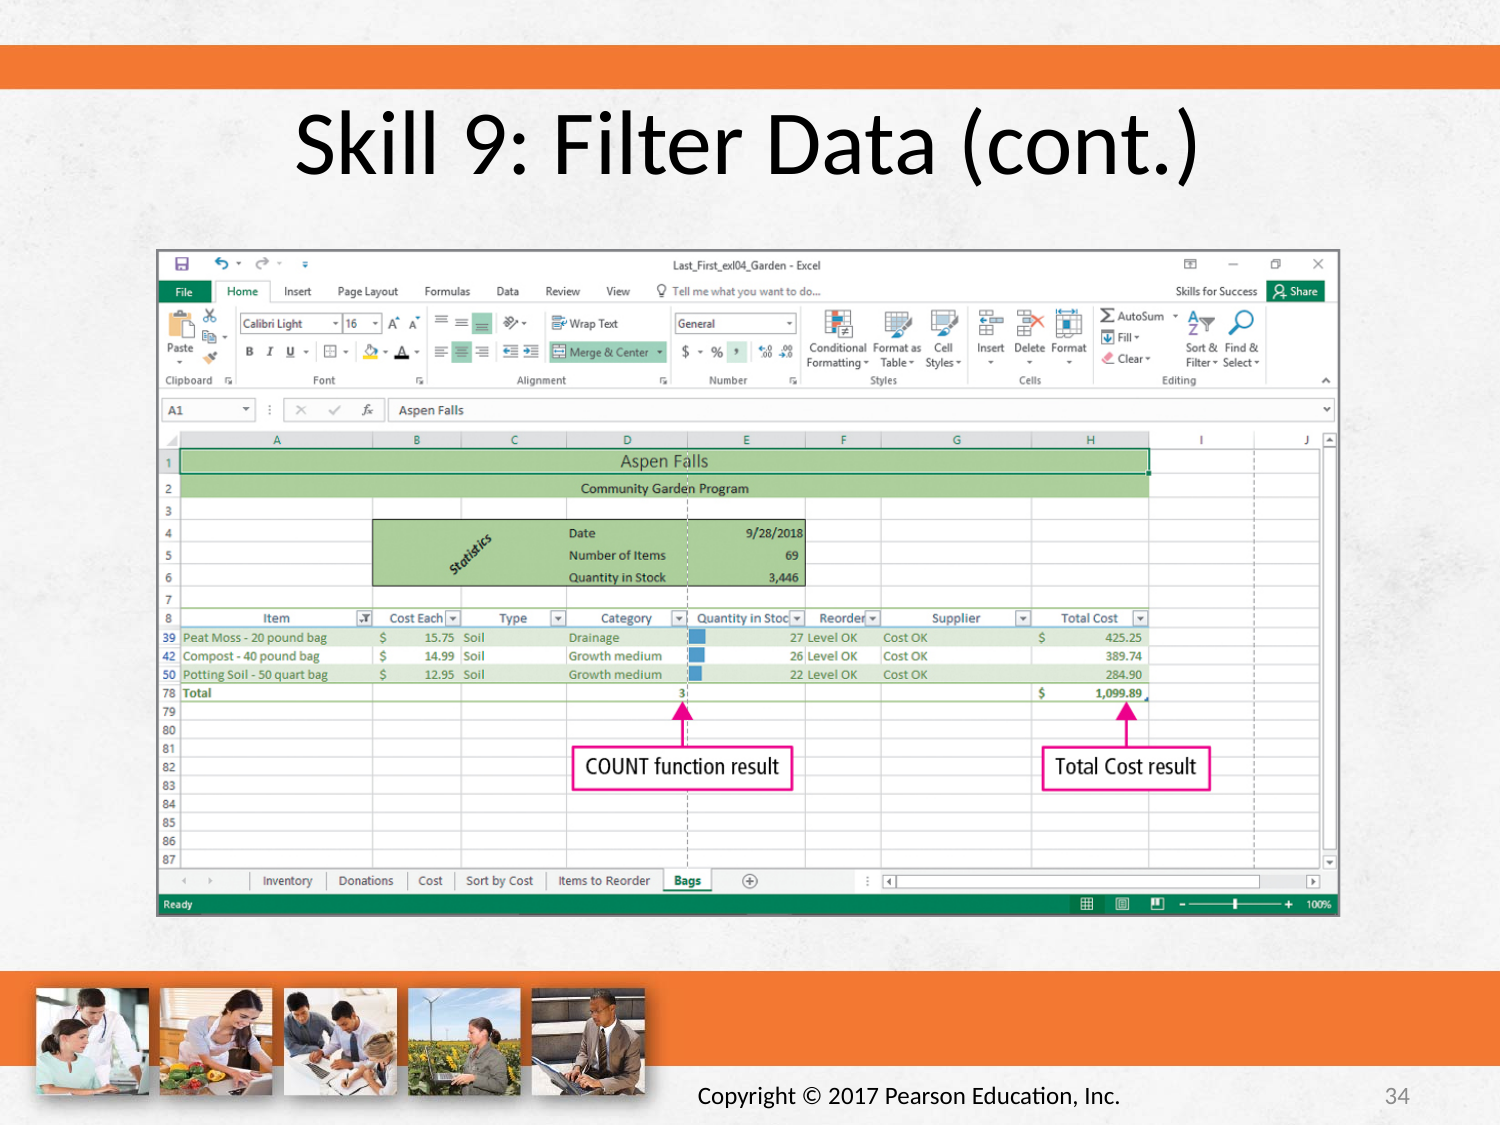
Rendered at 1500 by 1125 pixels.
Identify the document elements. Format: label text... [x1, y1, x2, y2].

slide_number 34 [1074, 1065, 1425, 1125]
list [156, 249, 1341, 918]
title Skill 9: Filter Data (cont.) [99, 45, 1398, 231]
footer Copyright © 2017 Pearson Education, Inc. [650, 1064, 1175, 1125]
picture [0, 0, 1500, 1125]
